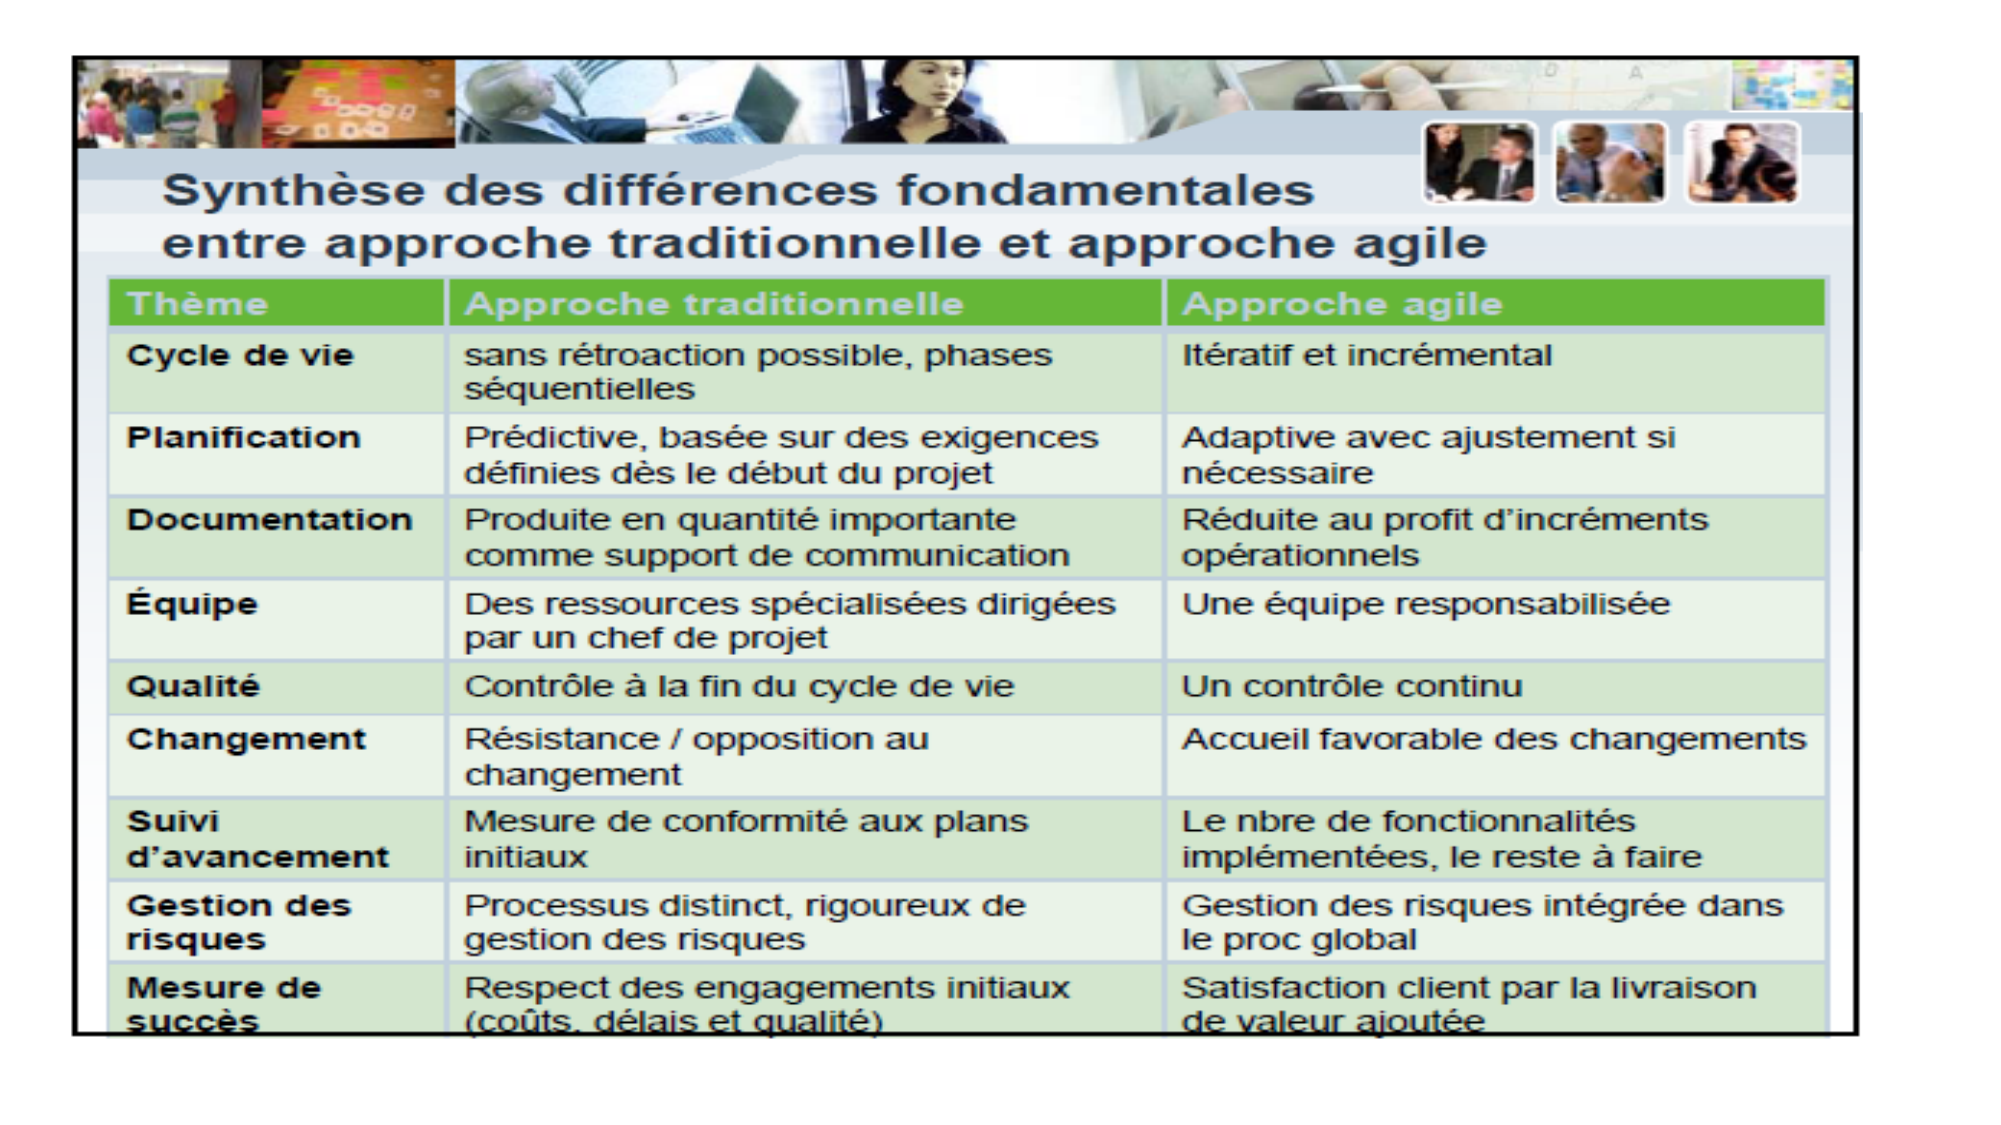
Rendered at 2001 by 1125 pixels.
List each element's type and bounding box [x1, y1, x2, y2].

picture [70, 54, 1863, 1043]
